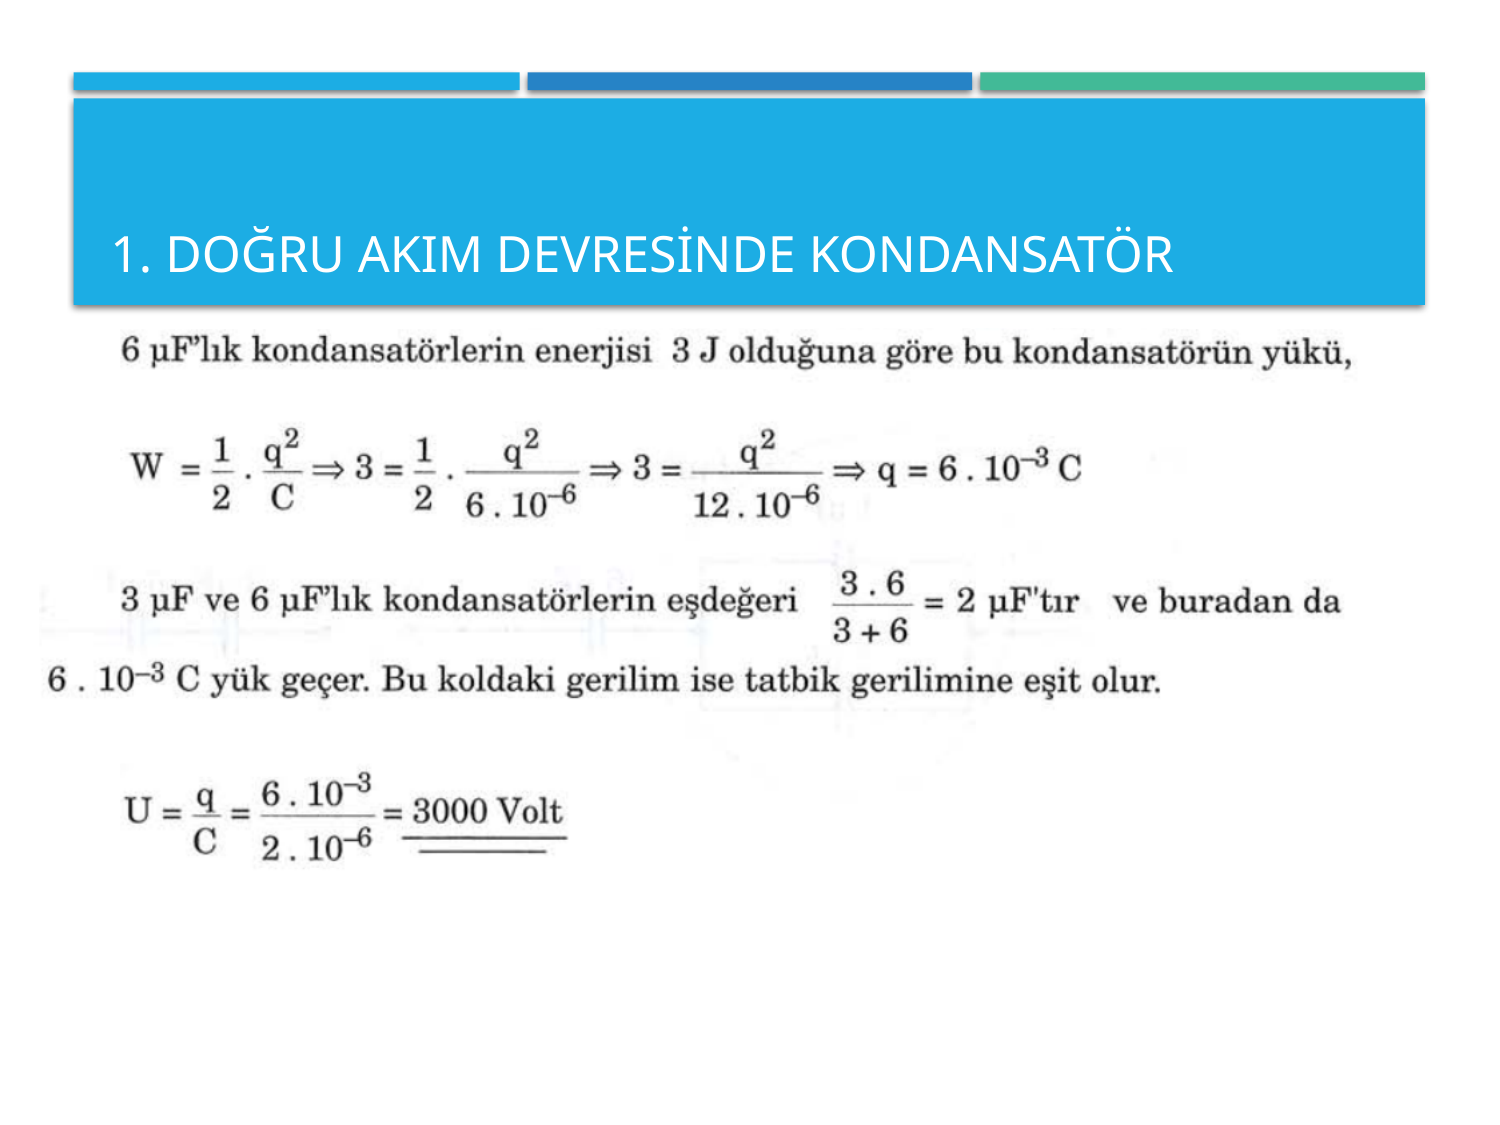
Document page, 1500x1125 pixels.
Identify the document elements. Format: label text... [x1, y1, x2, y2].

title 1. DOĞRU AKIM DEVRESİNDE KONDANSATÖR [95, 112, 1406, 291]
picture [39, 328, 1367, 877]
